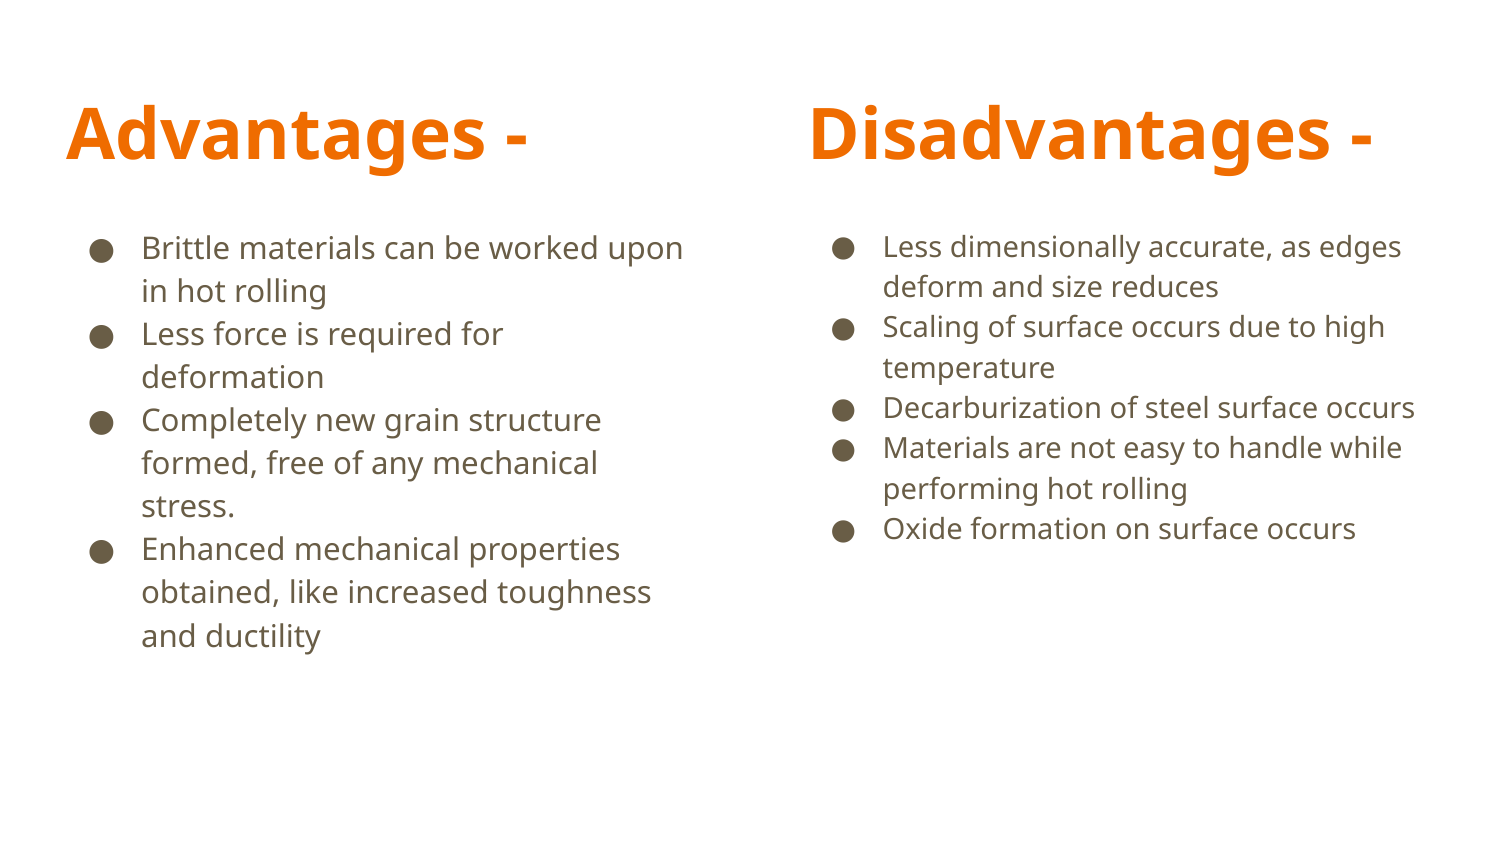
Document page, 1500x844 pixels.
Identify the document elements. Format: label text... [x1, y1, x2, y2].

list Brittle materials can be worked upon in hot rolling Less force is required for deformation Completely new grain structure formed, free of any mechanical stress. Enhanced mechanical properties obtained, like increased toughness and ductility [51, 207, 708, 750]
title Disadvantages - [792, 72, 1449, 189]
list Less dimensionally accurate, as edges deform and size reduces Scaling of surface occurs due to high temperature Decarburization of steel surface occurs Materials are not easy to handle while performing hot rolling Oxide formation on surface occurs [792, 207, 1449, 750]
title Advantages - [51, 72, 708, 189]
